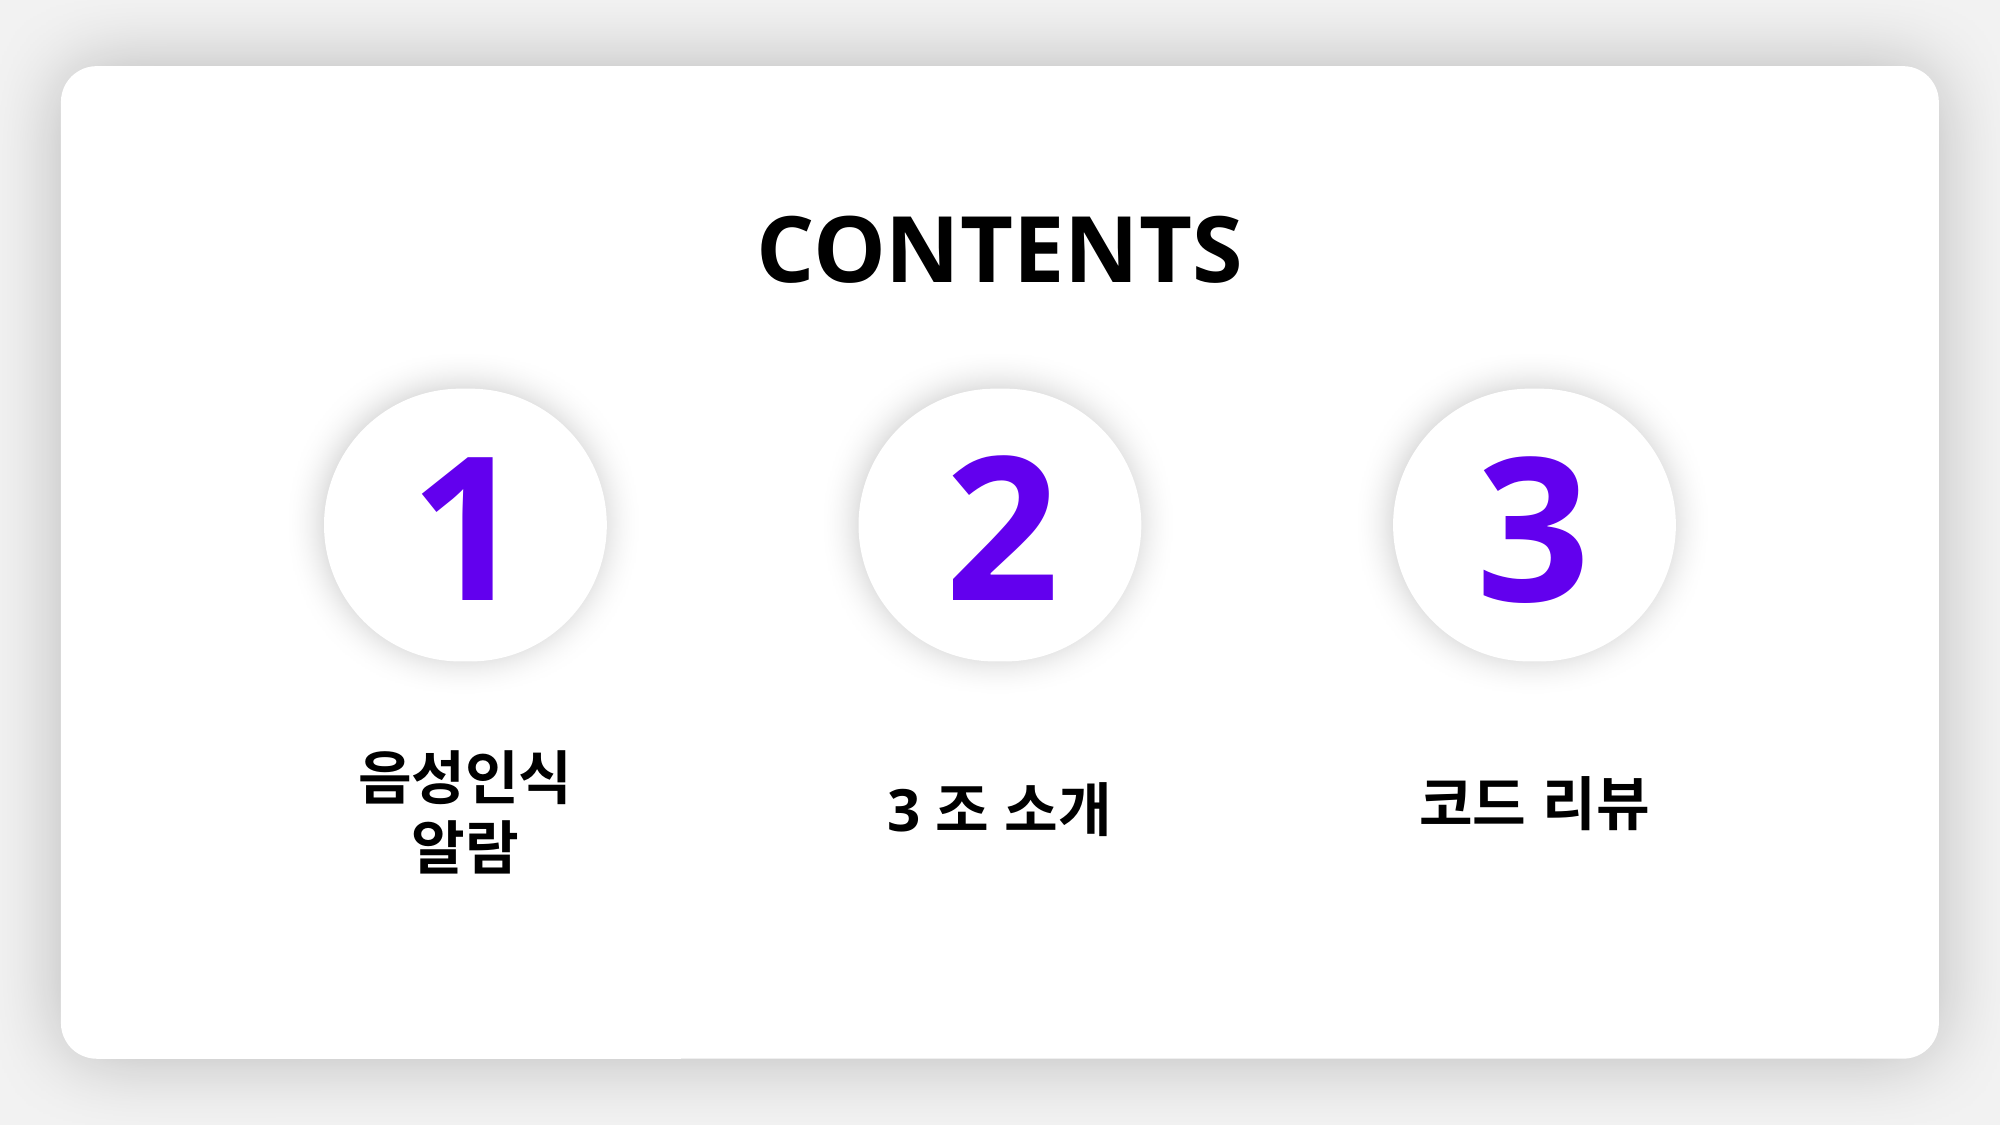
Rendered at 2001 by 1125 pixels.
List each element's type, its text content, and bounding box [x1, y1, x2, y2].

text_box [1485, 654, 1584, 662]
title CONTENTS [584, 171, 1416, 333]
text_box 음성인식 알람 [331, 733, 599, 889]
text_box 3조 소개 [866, 765, 1134, 850]
text_box [413, 653, 518, 662]
text_box 3 [1461, 420, 1601, 654]
text_box [1393, 388, 1676, 647]
text_box [947, 653, 1053, 662]
text_box [858, 388, 1142, 646]
text_box [60, 66, 1939, 1059]
text_box 1 [395, 419, 535, 653]
text_box 2 [930, 419, 1070, 653]
text_box [324, 388, 607, 646]
text_box 코드 리뷰 [1400, 760, 1669, 845]
